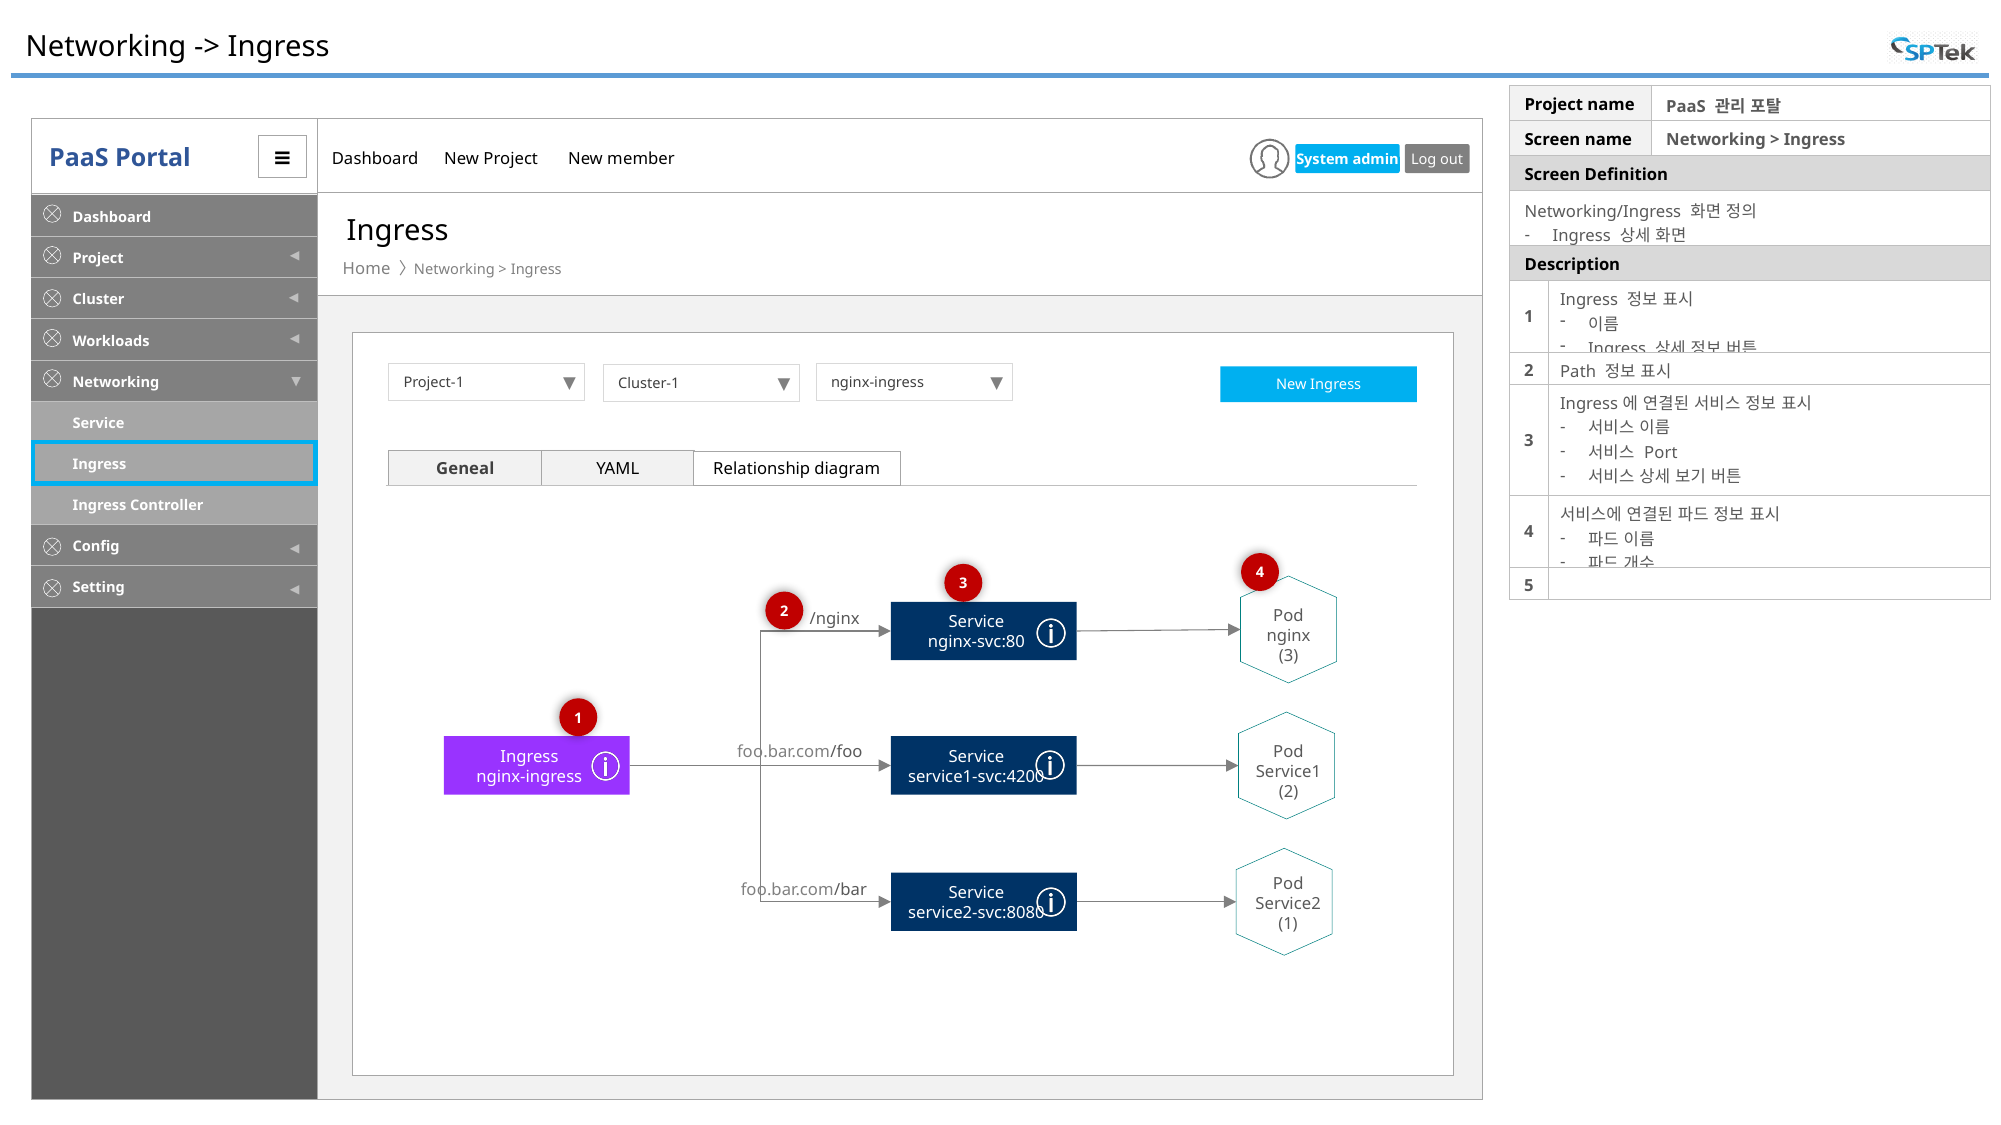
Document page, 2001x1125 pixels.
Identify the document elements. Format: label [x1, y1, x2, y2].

table_cell [1510, 156, 1990, 190]
picture [1035, 750, 1065, 780]
table_cell [1510, 496, 1548, 567]
table_cell [1652, 121, 1990, 155]
table_cell [1510, 568, 1548, 599]
text_box [352, 331, 1454, 1076]
table_cell [1510, 281, 1548, 352]
table_cell [1510, 353, 1548, 384]
title [10, 19, 1990, 76]
table_cell [1549, 568, 1990, 599]
picture [1036, 887, 1066, 917]
table_cell [1510, 121, 1651, 155]
picture [591, 751, 620, 781]
table_cell [1549, 353, 1990, 384]
list [331, 207, 1355, 286]
table_cell [1510, 385, 1548, 495]
table_cell [1549, 281, 1990, 352]
table_cell [1510, 191, 1990, 245]
text_box [32, 441, 316, 484]
table_header [1510, 86, 1651, 120]
table_header [1652, 86, 1990, 120]
table_cell [1549, 496, 1990, 567]
picture [1036, 618, 1066, 648]
table_cell [1510, 246, 1990, 280]
table_cell [1549, 385, 1990, 495]
